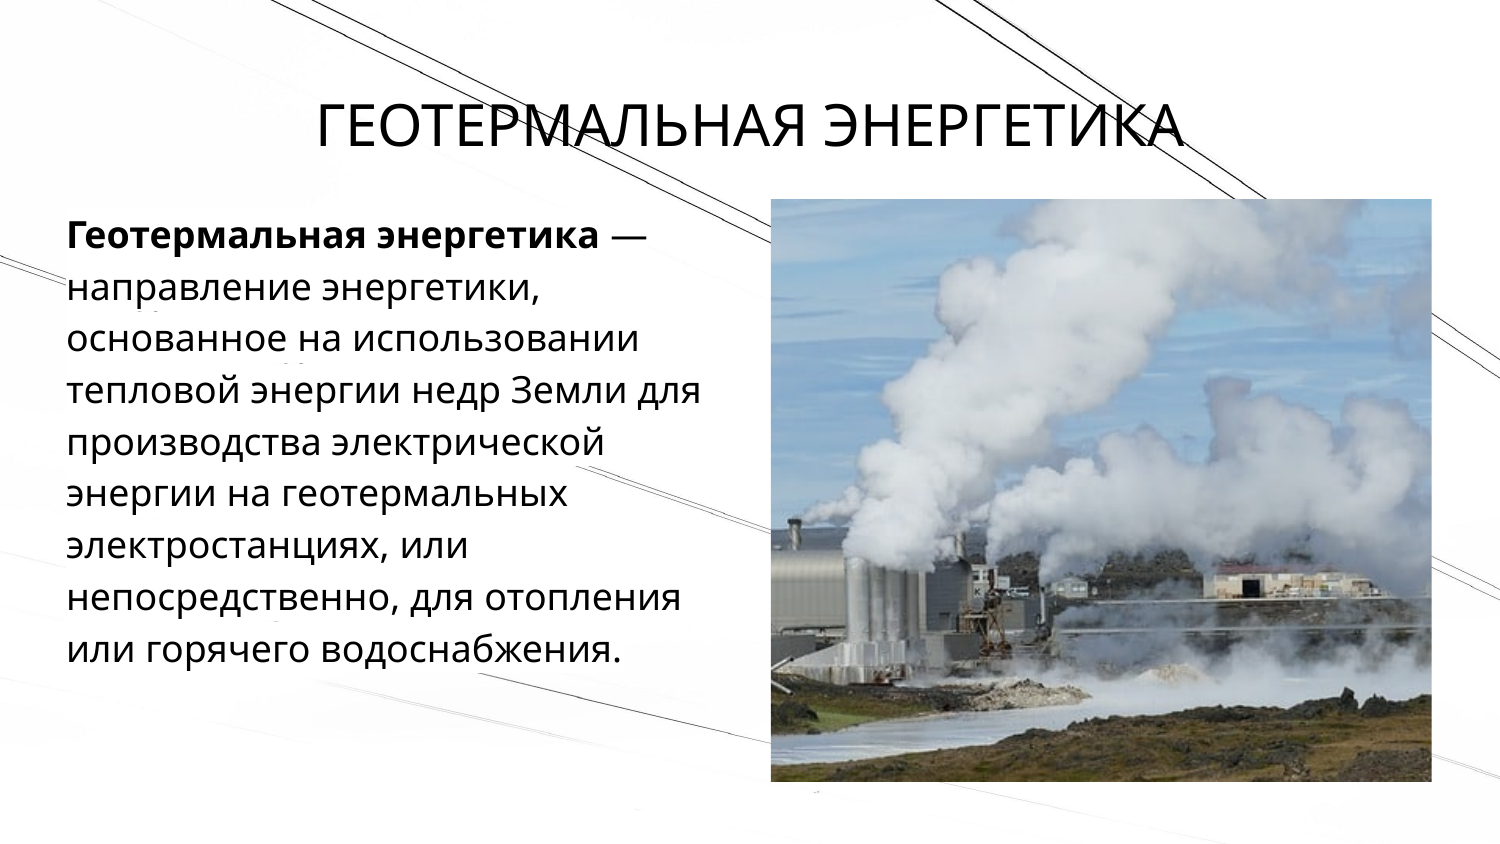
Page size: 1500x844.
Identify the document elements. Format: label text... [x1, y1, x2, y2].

picture [0, 0, 1500, 844]
list Геотермальная энергетика — направление энергетики, основанное на использовании тепловой энергии недр Земли для производства электрической энергии на геотермальных электростанциях, или непосредственно, для отопления или горячего водоснабжения. [51, 189, 750, 750]
title ГЕОТЕРМАЛЬНАЯ ЭНЕРГЕТИКА [51, 72, 1449, 167]
